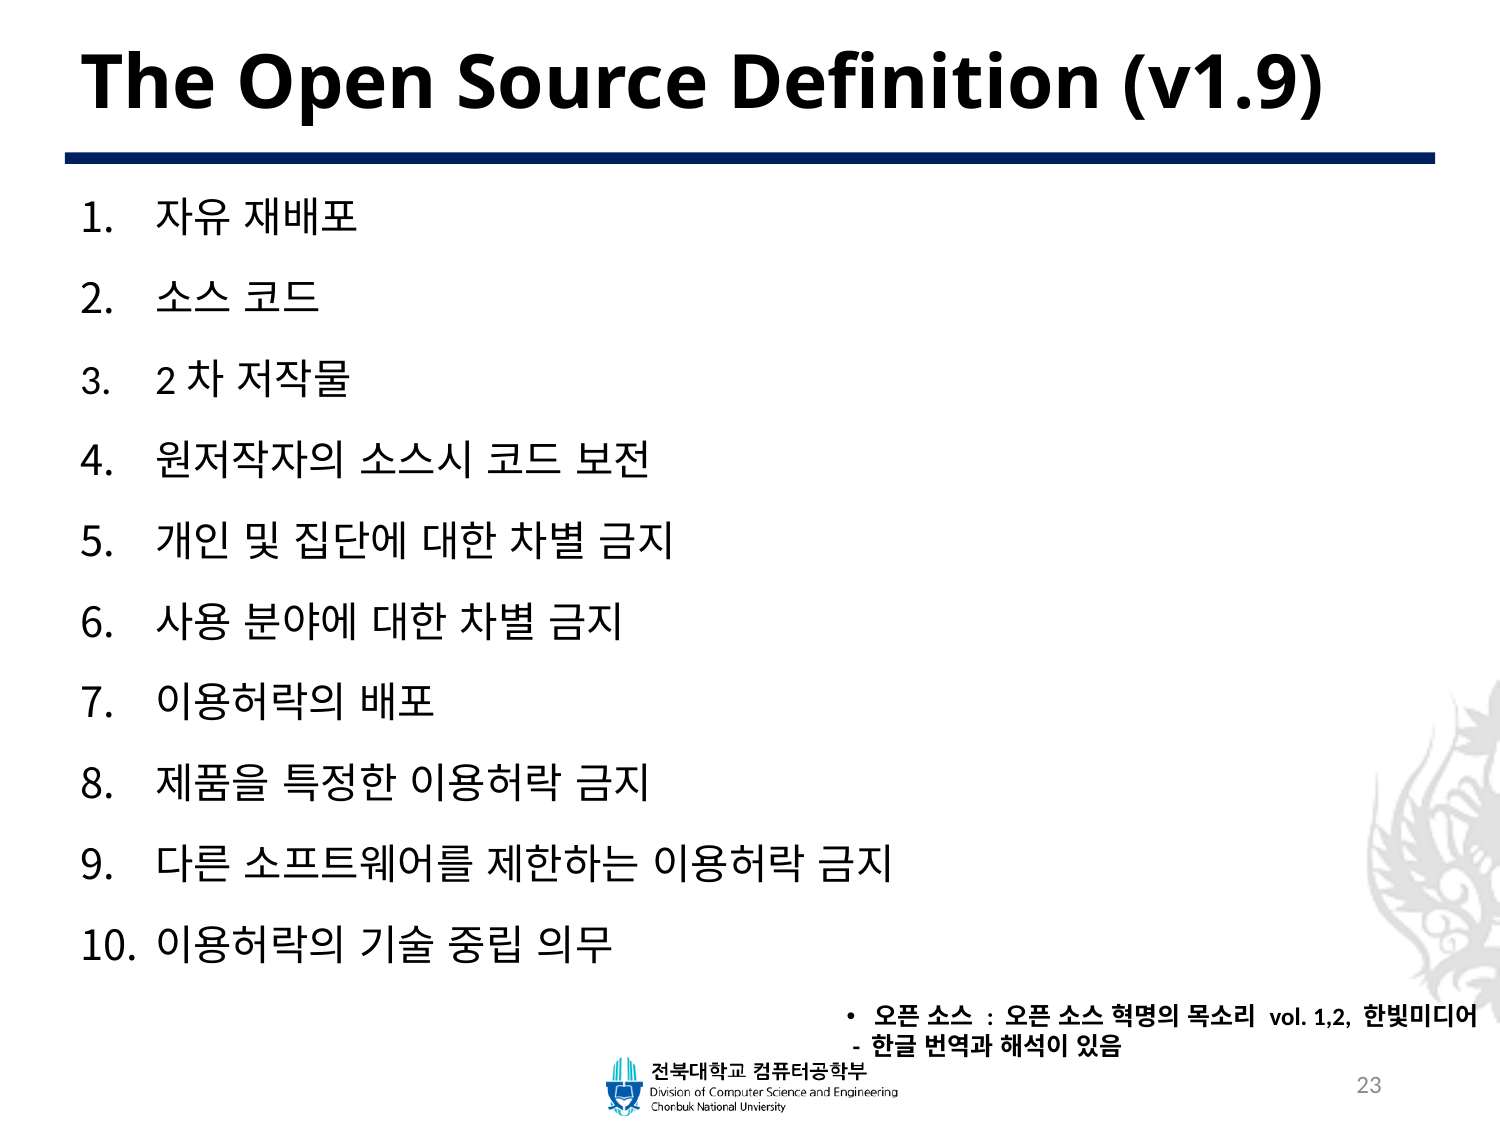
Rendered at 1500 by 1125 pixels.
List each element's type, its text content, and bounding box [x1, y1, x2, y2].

picture [600, 1057, 900, 1116]
list 자유 재배포 소스 코드 2차 저작물 원저작자의 소스시 코드 보전 개인 및 집단에 대한 차별 금지 사용 분야에 대한 차별 금지 이용허락의 배포 제품을 특정한 이용허락 금지 다른 소프트웨어를 제한하는 이용허락 금지 이용허락의 기술 중립 의무 [64, 173, 1436, 1039]
text_box 오픈 소스 : 오픈 소스 혁명의 목소리 vol. 1,2, 한빛미디어 - 한글 번역과 해석이 있음 [831, 993, 1494, 1068]
slide_number 23 [1059, 1068, 1397, 1111]
title The Open Source Definition (v1.9) [64, 26, 1436, 143]
